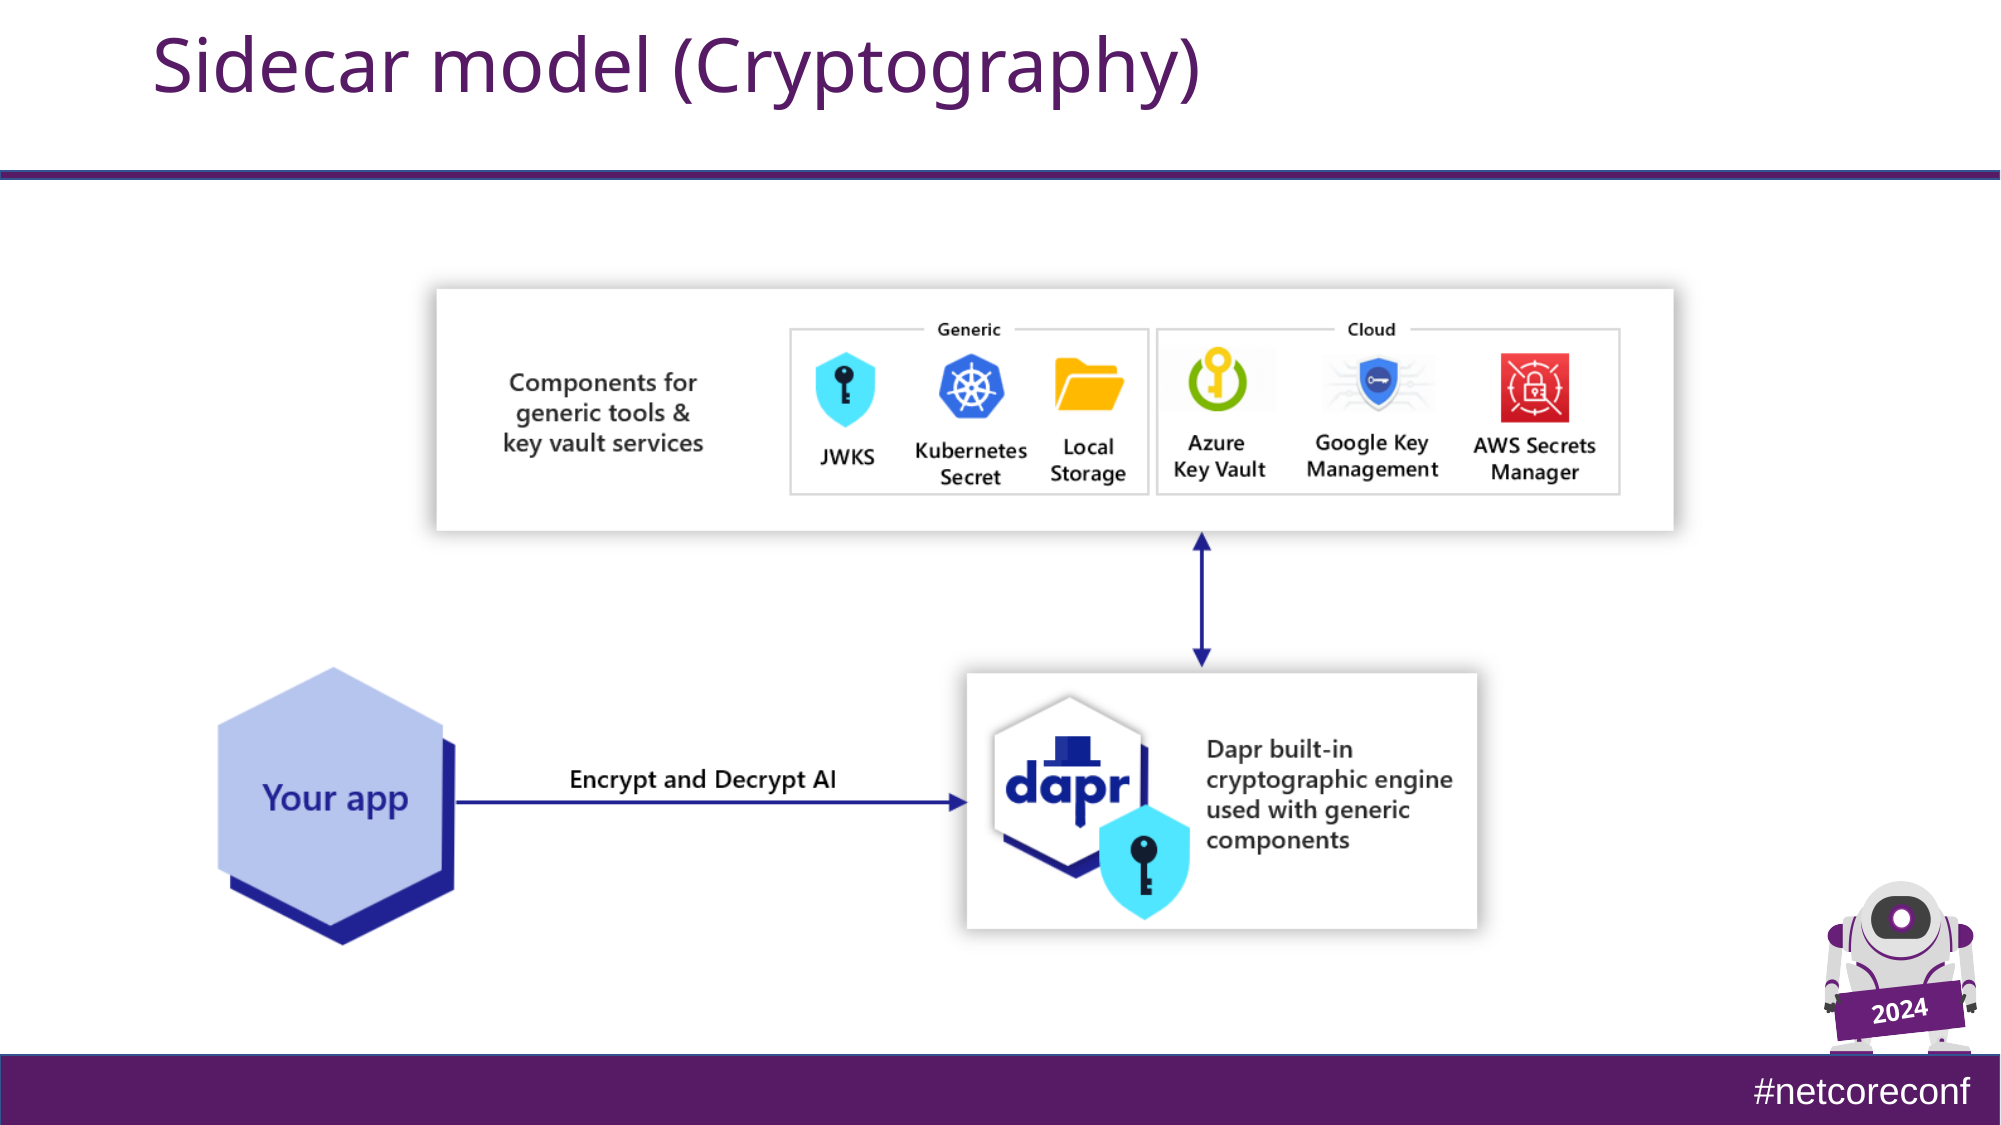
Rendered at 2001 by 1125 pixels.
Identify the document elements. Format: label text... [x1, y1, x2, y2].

title Sidecar model (Cryptography) [137, 20, 1863, 213]
picture [137, 245, 1738, 1011]
picture [1824, 881, 1977, 1054]
